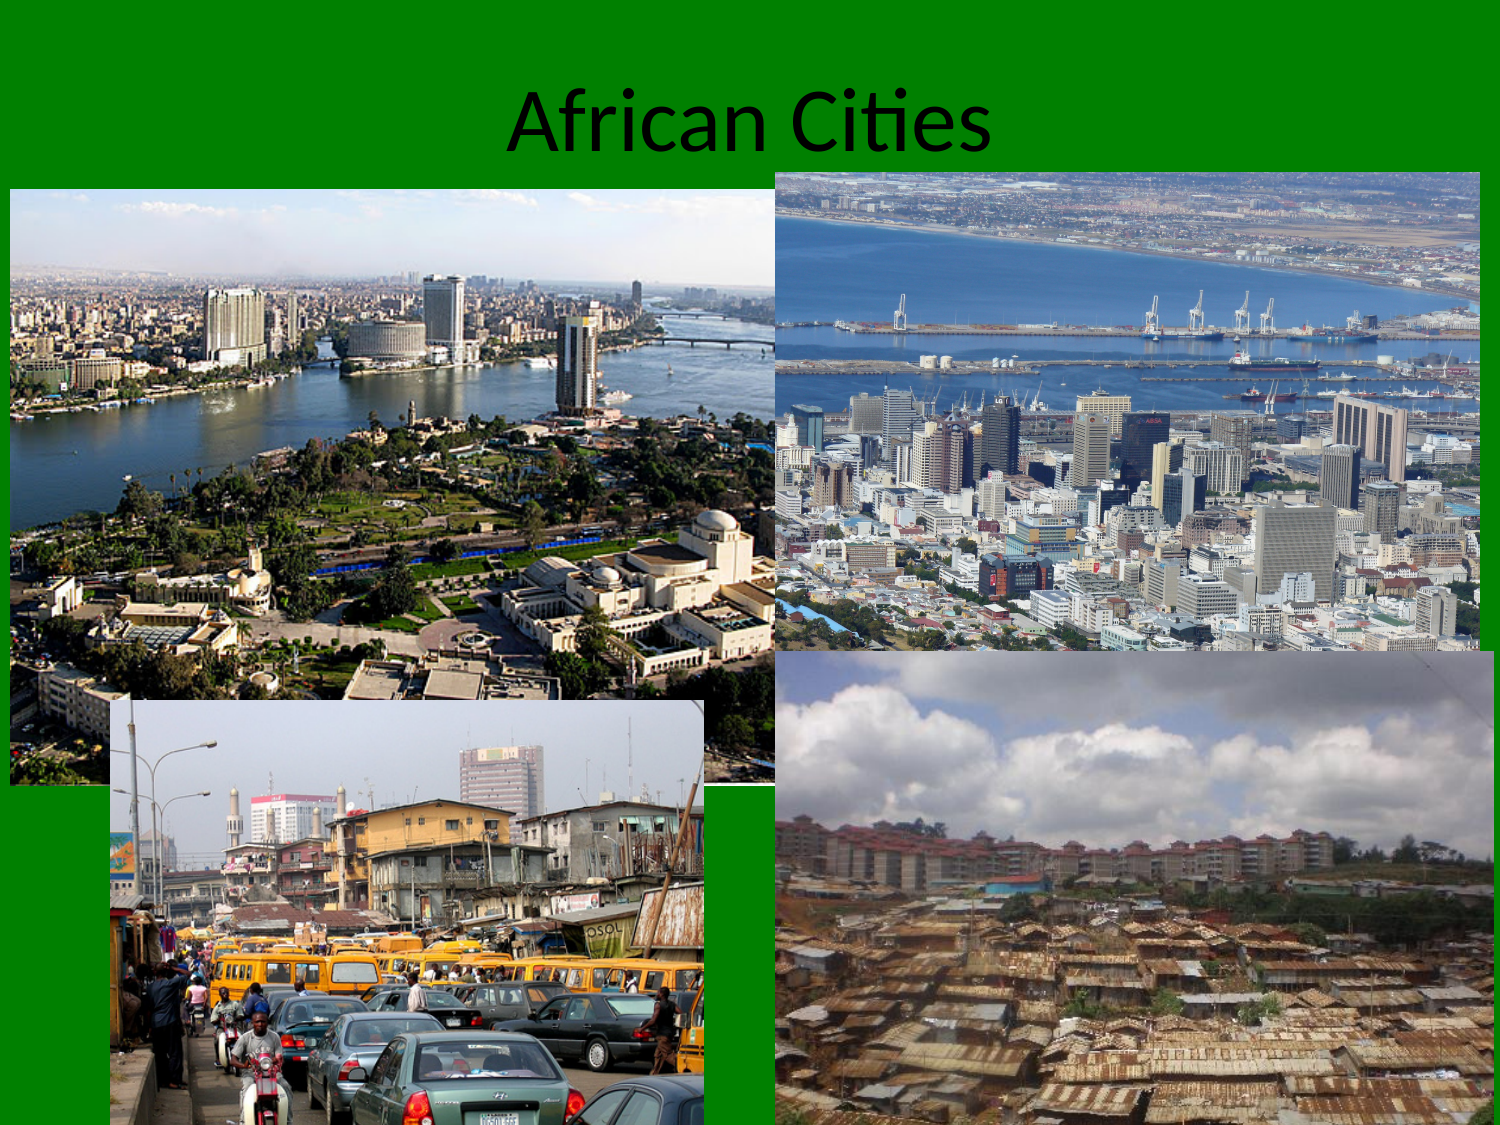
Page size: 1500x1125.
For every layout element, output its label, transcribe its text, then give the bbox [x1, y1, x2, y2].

title African Cities [75, 20, 1425, 187]
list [0, 189, 769, 786]
picture [774, 171, 1494, 1125]
picture [110, 700, 704, 1125]
